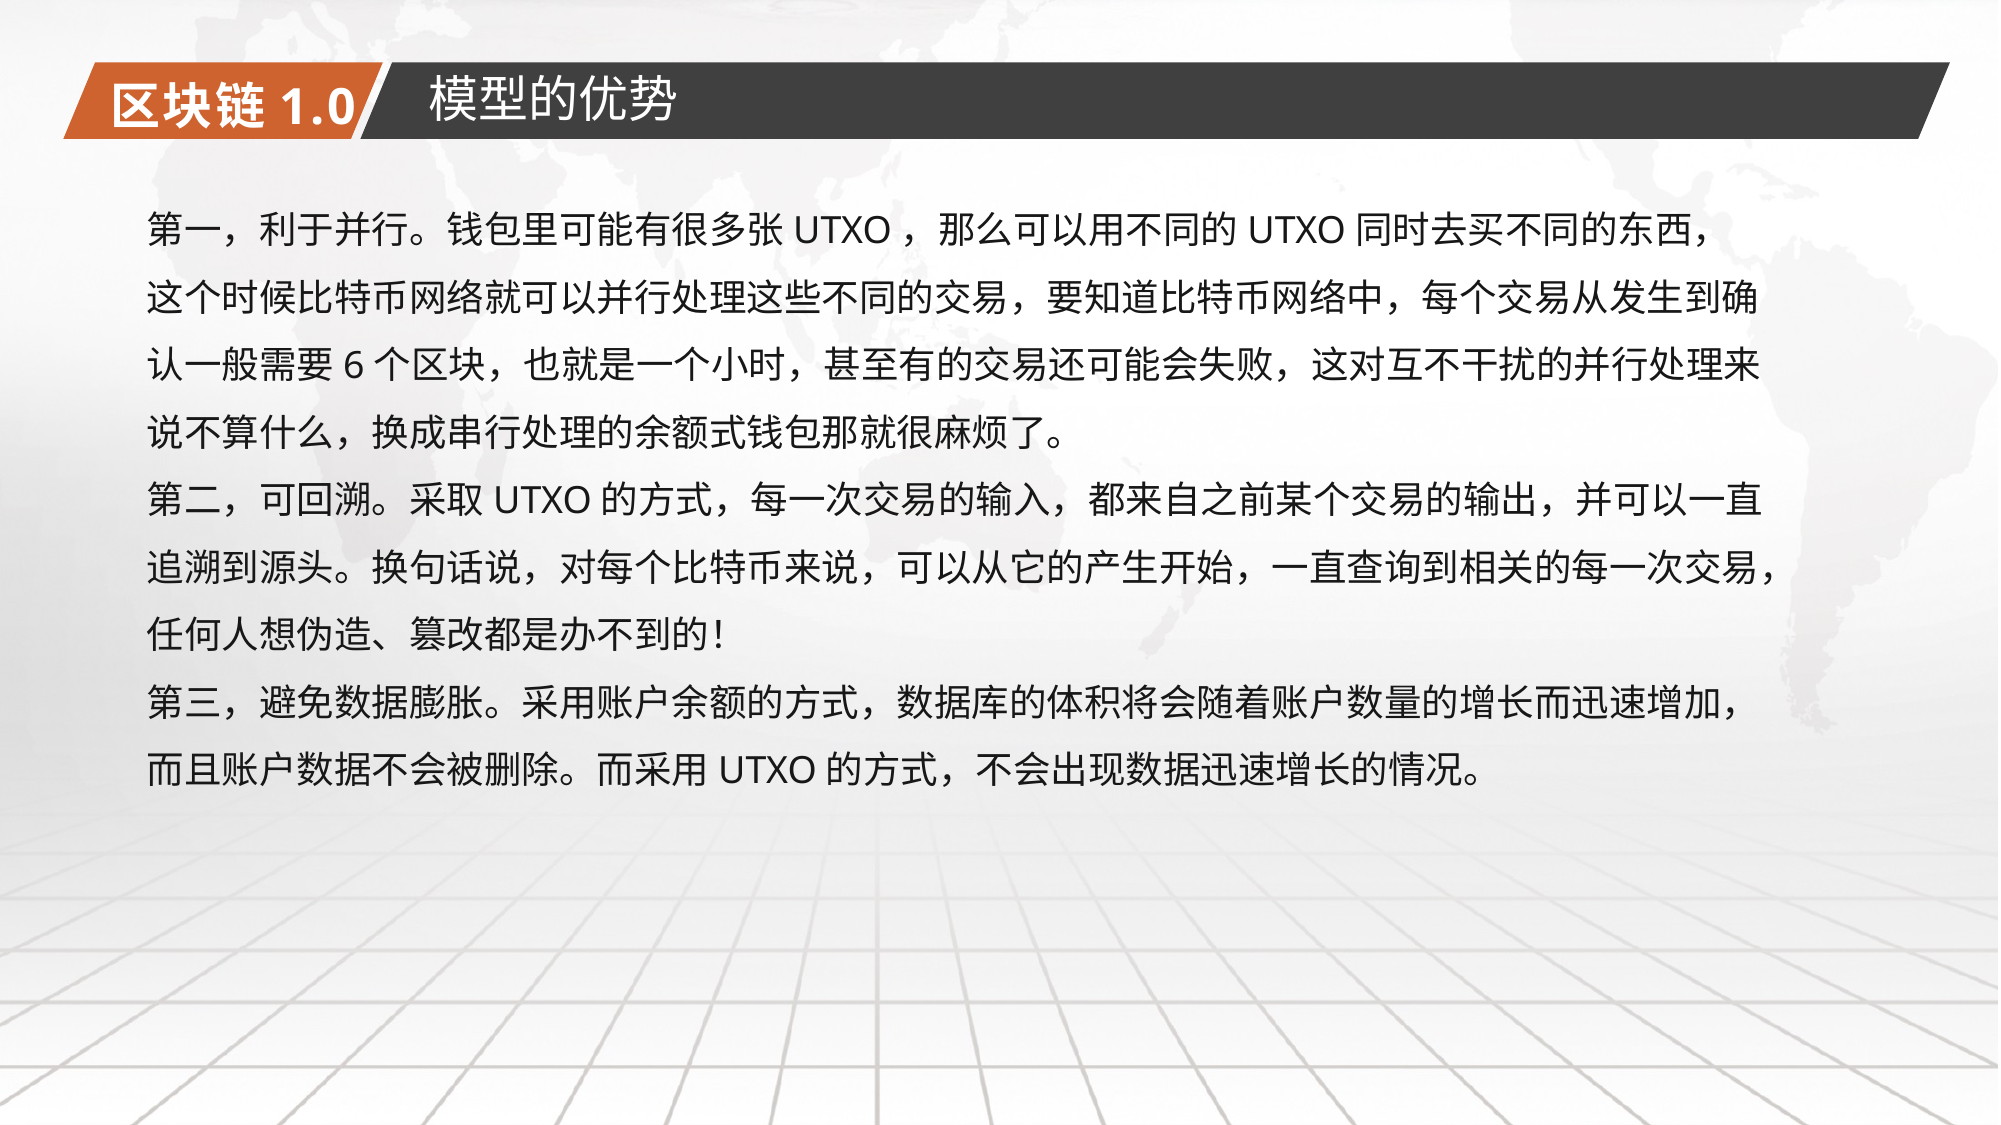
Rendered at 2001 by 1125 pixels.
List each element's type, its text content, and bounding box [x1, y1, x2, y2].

text_box 模型的优势 [414, 59, 1317, 135]
picture [0, 0, 1998, 1125]
text_box 区块链1.0 [110, 59, 359, 135]
text_box 第一，利于并行。钱包里可能有很多张UTXO，那么可以用不同的UTXO同时去买不同的东西，这个时候比特币网络就可以并行处理这些不同的交易，要知道比特币网络中，每个交易从发生到确认一般需要6个区块，也就是一个小时，甚至有的交易还可能会失败，这对互不干扰的并行处理来说不算什么，换成串行处理的余额式钱包那就很麻烦了。 第二，可回溯。采取UTXO的方式，每一次交易的输入，都来自之前某个交易的输出，并可以一直追溯到源头。换句话说，对每个比特币来说，可以从它的产生开始，一直查询到相关的每一次交易，任何人想伪造、篡改都是办不到的！ 第三，避免数据膨胀。采用账户余额的方式，数据库的体积将会随着账户数量的增长而迅速增加，而且账户数据不会被删除。而采用UTXO的方式，不会出现数据迅速增长的情况。 [131, 176, 1782, 1002]
